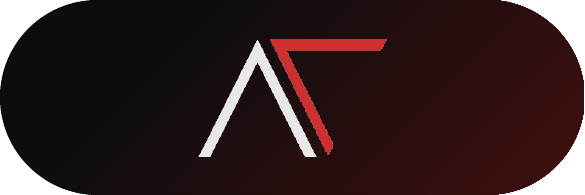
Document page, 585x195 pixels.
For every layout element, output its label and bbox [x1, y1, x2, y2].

text_box [0, 0, 585, 195]
picture [196, 34, 389, 160]
